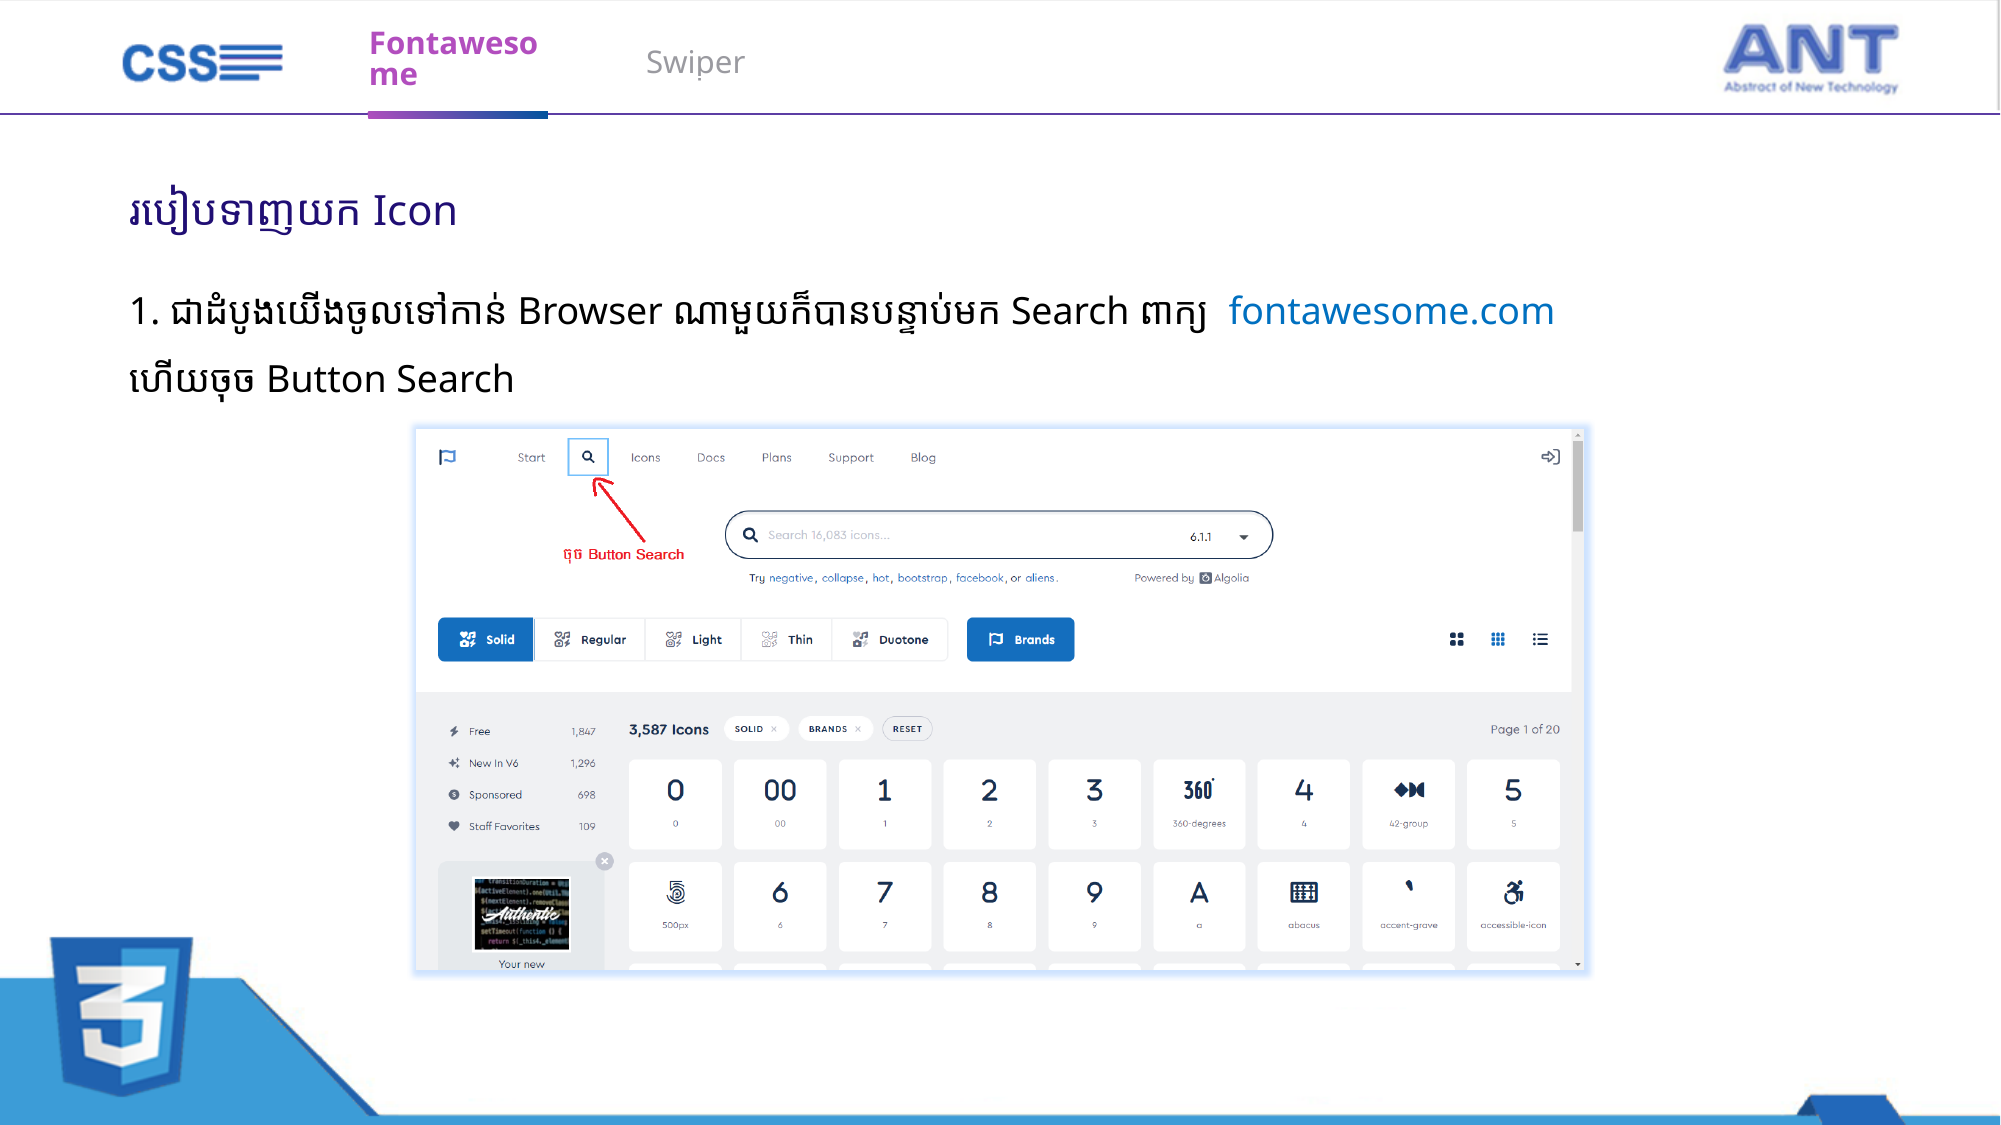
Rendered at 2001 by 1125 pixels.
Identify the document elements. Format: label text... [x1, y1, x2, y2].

text_box [367, 111, 548, 119]
text_box របៀបទាញយក Icon [114, 164, 1520, 253]
picture [0, 115, 2001, 1125]
text_box Swiper ​ [590, 30, 810, 97]
picture [0, 0, 2001, 113]
text_box Fontawesome [353, 30, 559, 97]
text_box 1. ជាដំបូងយើងចូលទៅកាន់ Browser ណាមួយក៏បានបន្ទាប់មក Search ពាក្យ fontawesome.com ហើយចុច Button Search [114, 257, 1663, 408]
text_box Fontawesome [414, 426, 1589, 438]
